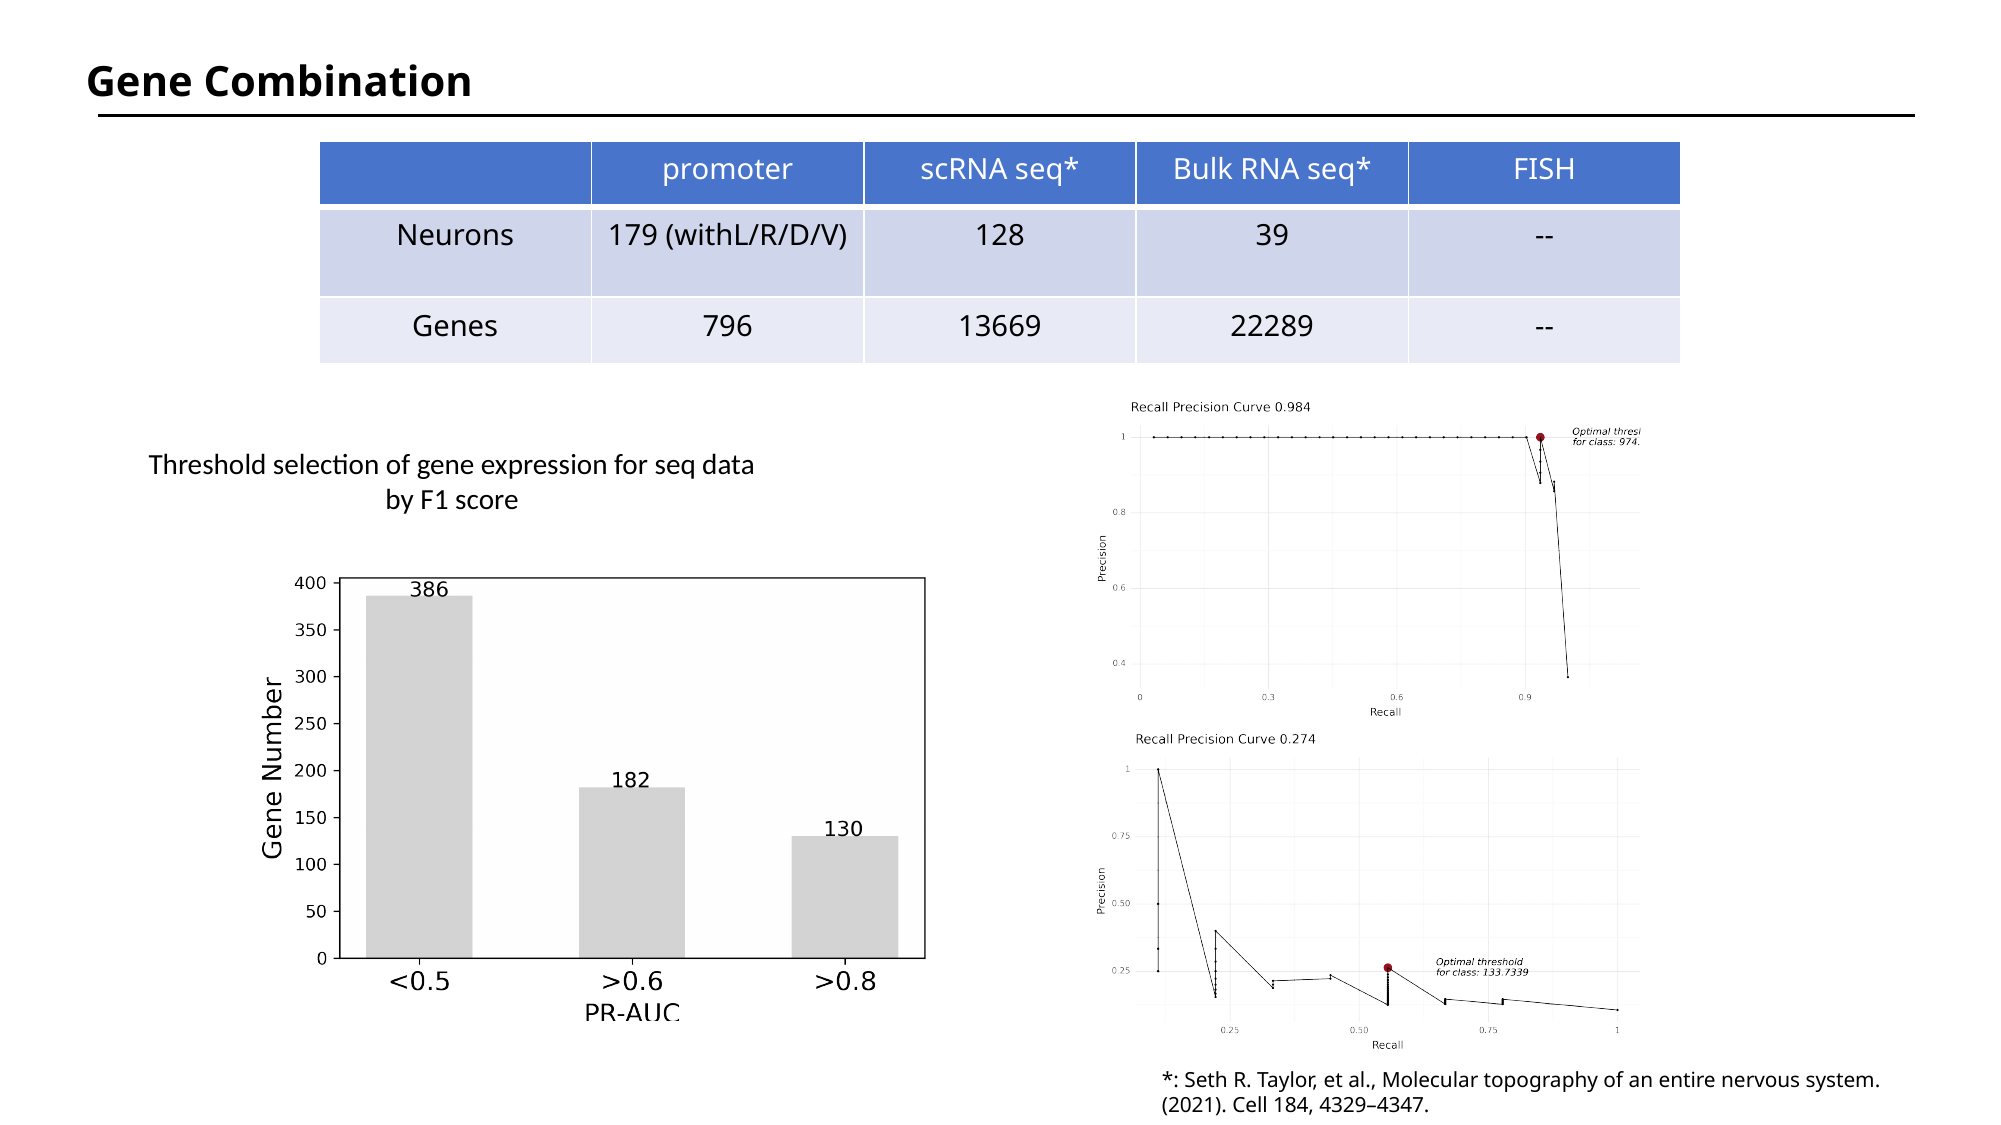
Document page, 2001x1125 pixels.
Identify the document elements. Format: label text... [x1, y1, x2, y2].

table_cell 13669 [865, 298, 1135, 363]
table_header scRNA seq* [865, 142, 1135, 204]
table_cell Genes [320, 298, 591, 363]
table_cell 128 [865, 210, 1135, 296]
table_header promoter [592, 142, 863, 204]
picture [245, 517, 1001, 1021]
text_box Gene Combination [70, 47, 761, 113]
table_cell 179 (withL/R/D/V) [592, 210, 863, 296]
table_cell -- [1409, 298, 1680, 363]
table_header FISH [1409, 142, 1680, 204]
table_cell -- [1409, 210, 1680, 296]
table_header [320, 142, 591, 204]
table_cell 796 [592, 298, 863, 363]
text_box *: Seth R. Taylor, et al., Molecular topography of an entire nervous system. (2021). Cell 184, 4329–4347. [1147, 1059, 1915, 1125]
table_header Bulk RNA seq* [1137, 142, 1408, 204]
table_cell Neurons [320, 210, 591, 296]
table_cell 22289 [1137, 298, 1408, 363]
text_box Threshold selection of gene expression for seq data by F1 score [94, 438, 810, 498]
table_cell 39 [1137, 210, 1408, 296]
picture [1090, 395, 1646, 1062]
